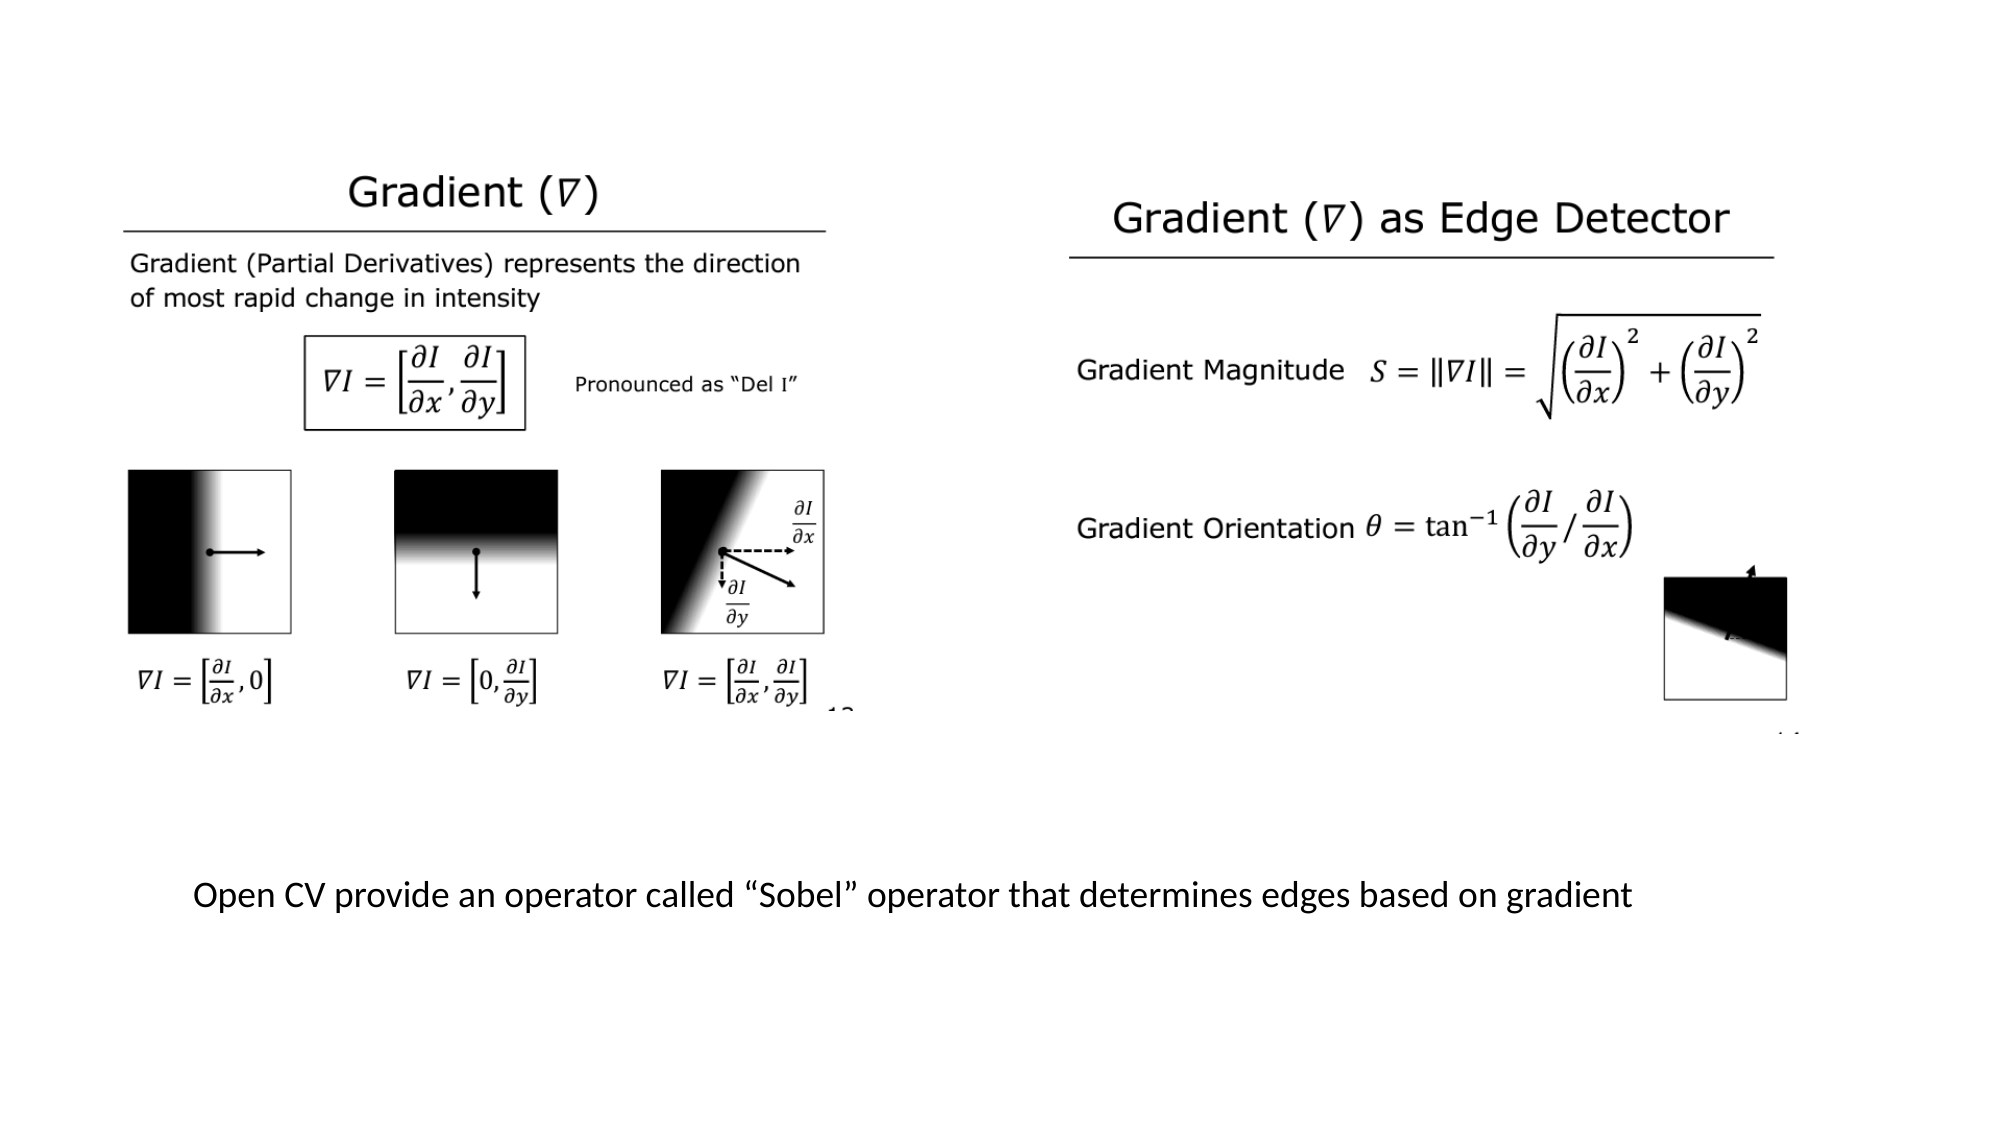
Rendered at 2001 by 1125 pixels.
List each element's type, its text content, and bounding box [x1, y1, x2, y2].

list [95, 147, 859, 711]
picture [1042, 170, 1806, 734]
text_box Open CV provide an operator called “Sobel” operator that determines edges based on gradient [178, 862, 1655, 923]
